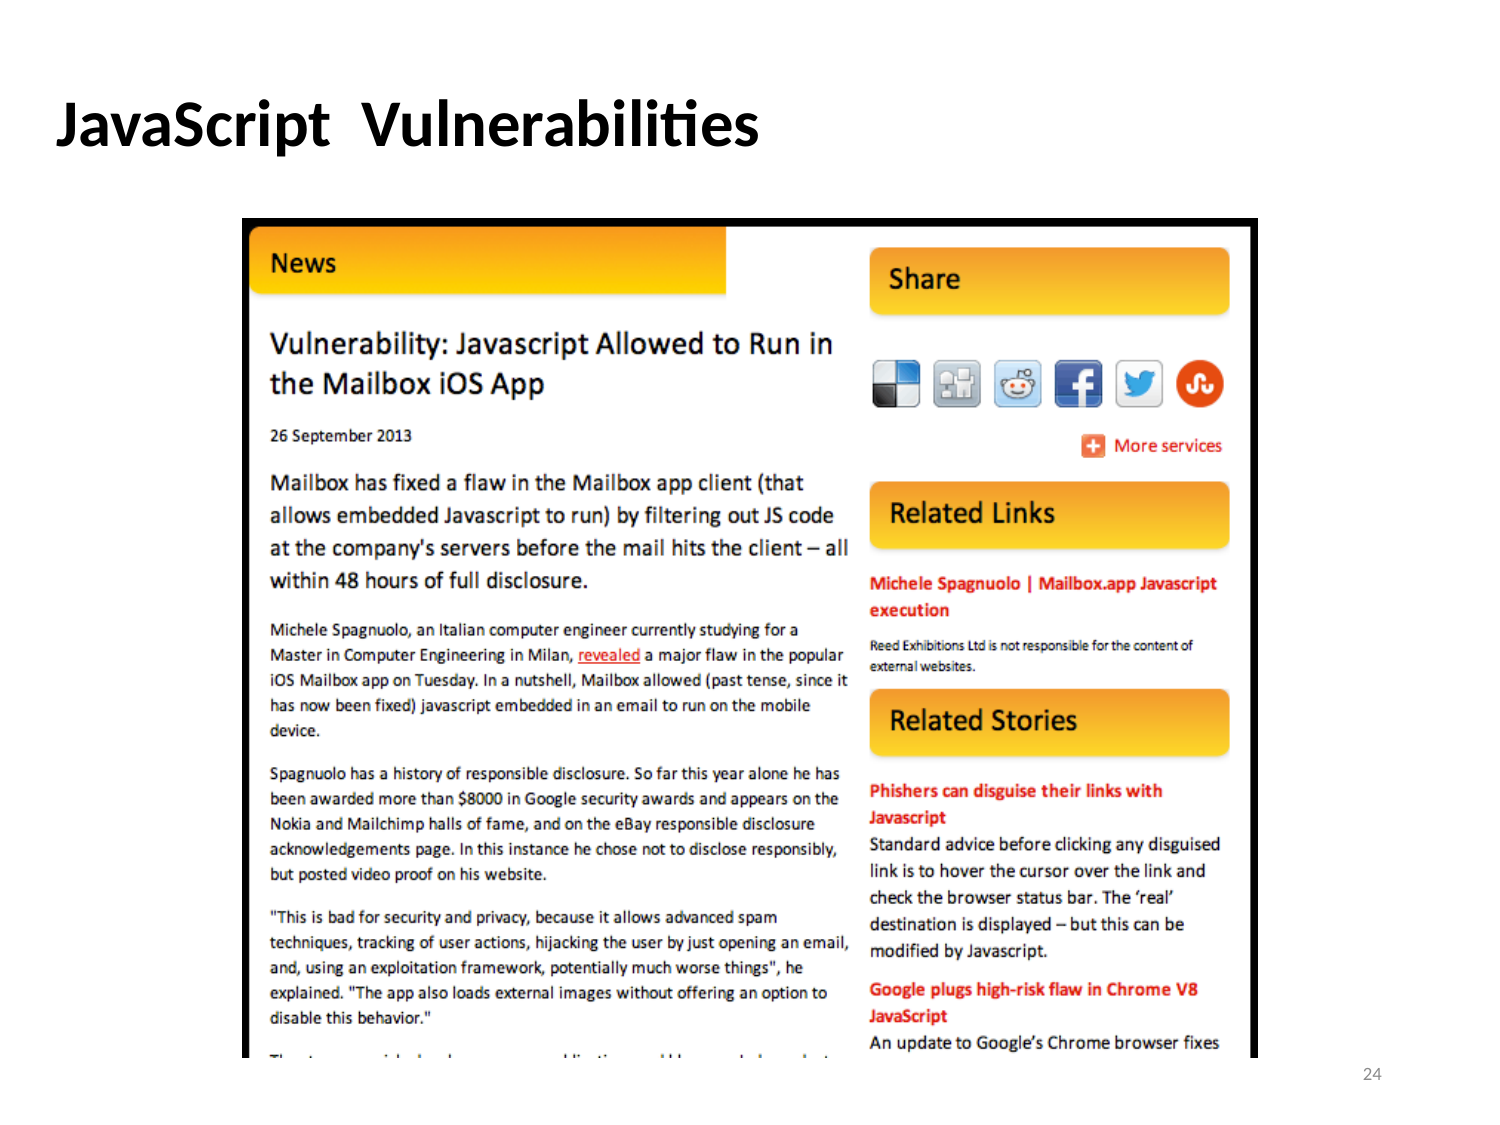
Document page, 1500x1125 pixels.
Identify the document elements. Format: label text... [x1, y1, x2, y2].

title JavaScript Vulnerabilities [41, 16, 1336, 234]
slide_number 24 [1059, 1042, 1397, 1103]
picture [242, 218, 1258, 1059]
